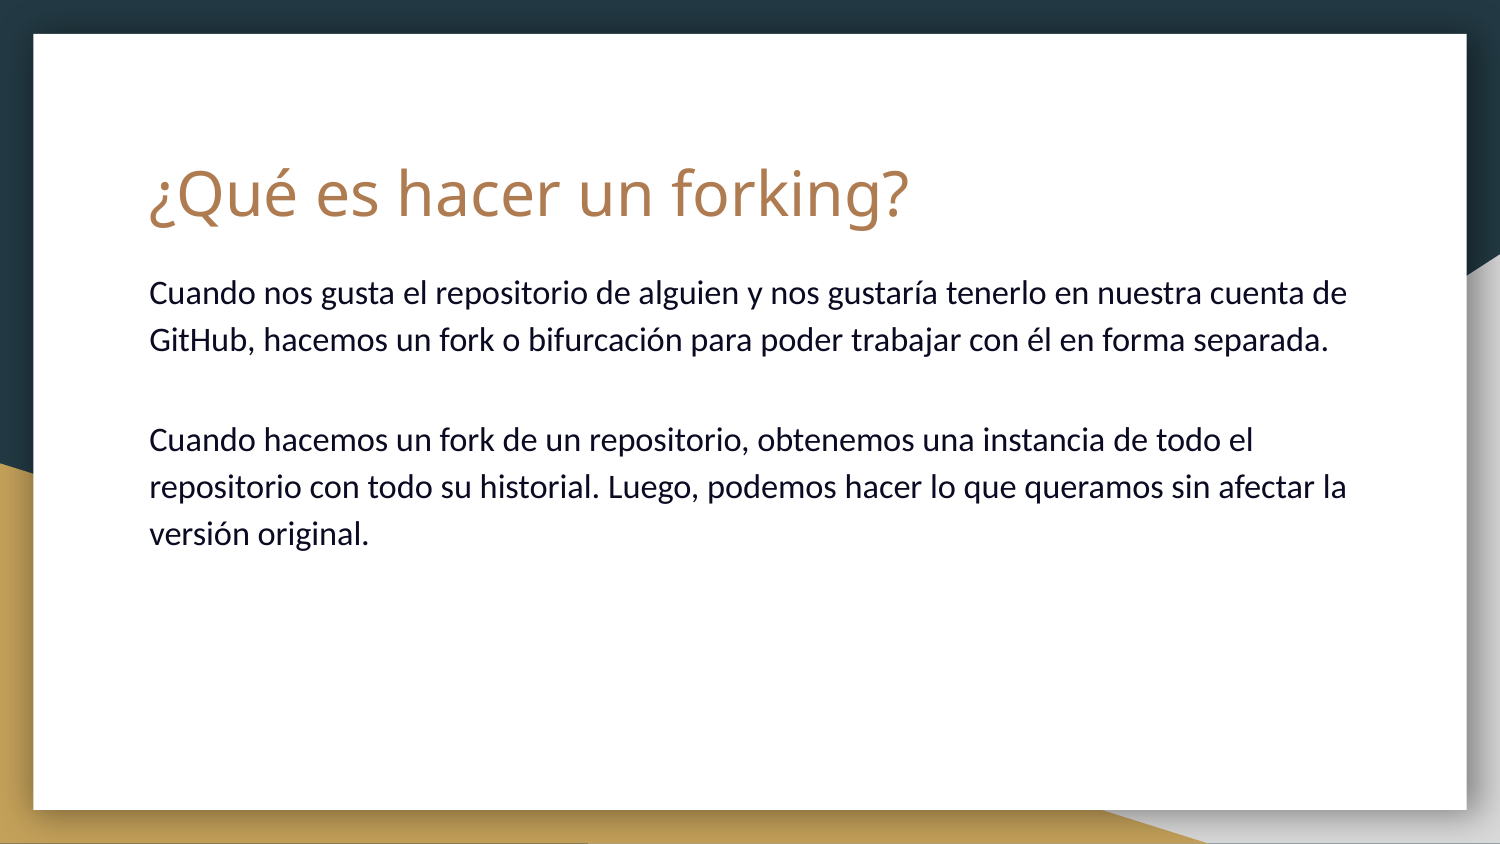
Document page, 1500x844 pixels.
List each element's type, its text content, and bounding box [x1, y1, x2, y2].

title ¿Qué es hacer un forking? [134, 138, 1366, 249]
list Cuando nos gusta el repositorio de alguien y nos gustaría tenerlo en nuestra cuenta de GitHub, hacemos un fork o bifurcación para poder trabajar con él en forma separada. Cuando hacemos un fork de un repositorio, obtenemos una instancia de todo el repositorio con todo su historial. Luego, podemos hacer lo que queramos sin afectar la versión original. [134, 249, 1366, 651]
